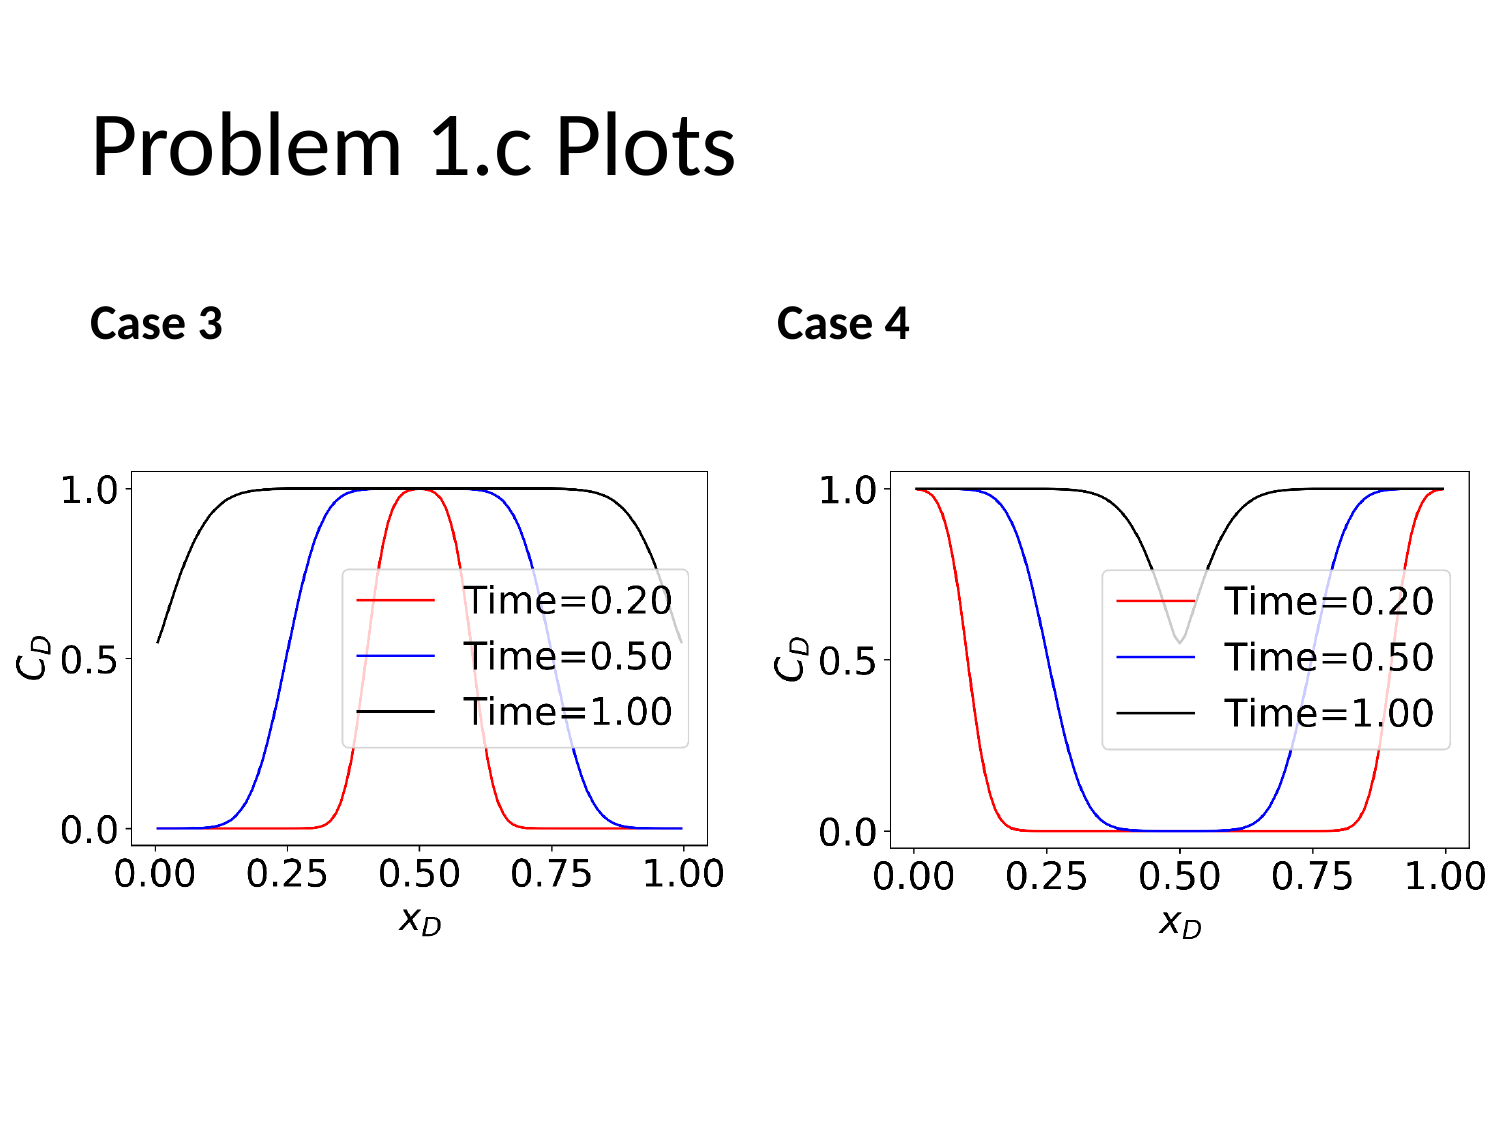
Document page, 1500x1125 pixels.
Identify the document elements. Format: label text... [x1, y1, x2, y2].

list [3, 459, 738, 951]
list Case 3 [75, 251, 738, 357]
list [761, 459, 1500, 953]
list Case 4 [761, 251, 1425, 357]
title Problem 1.c Plots [75, 45, 1425, 233]
